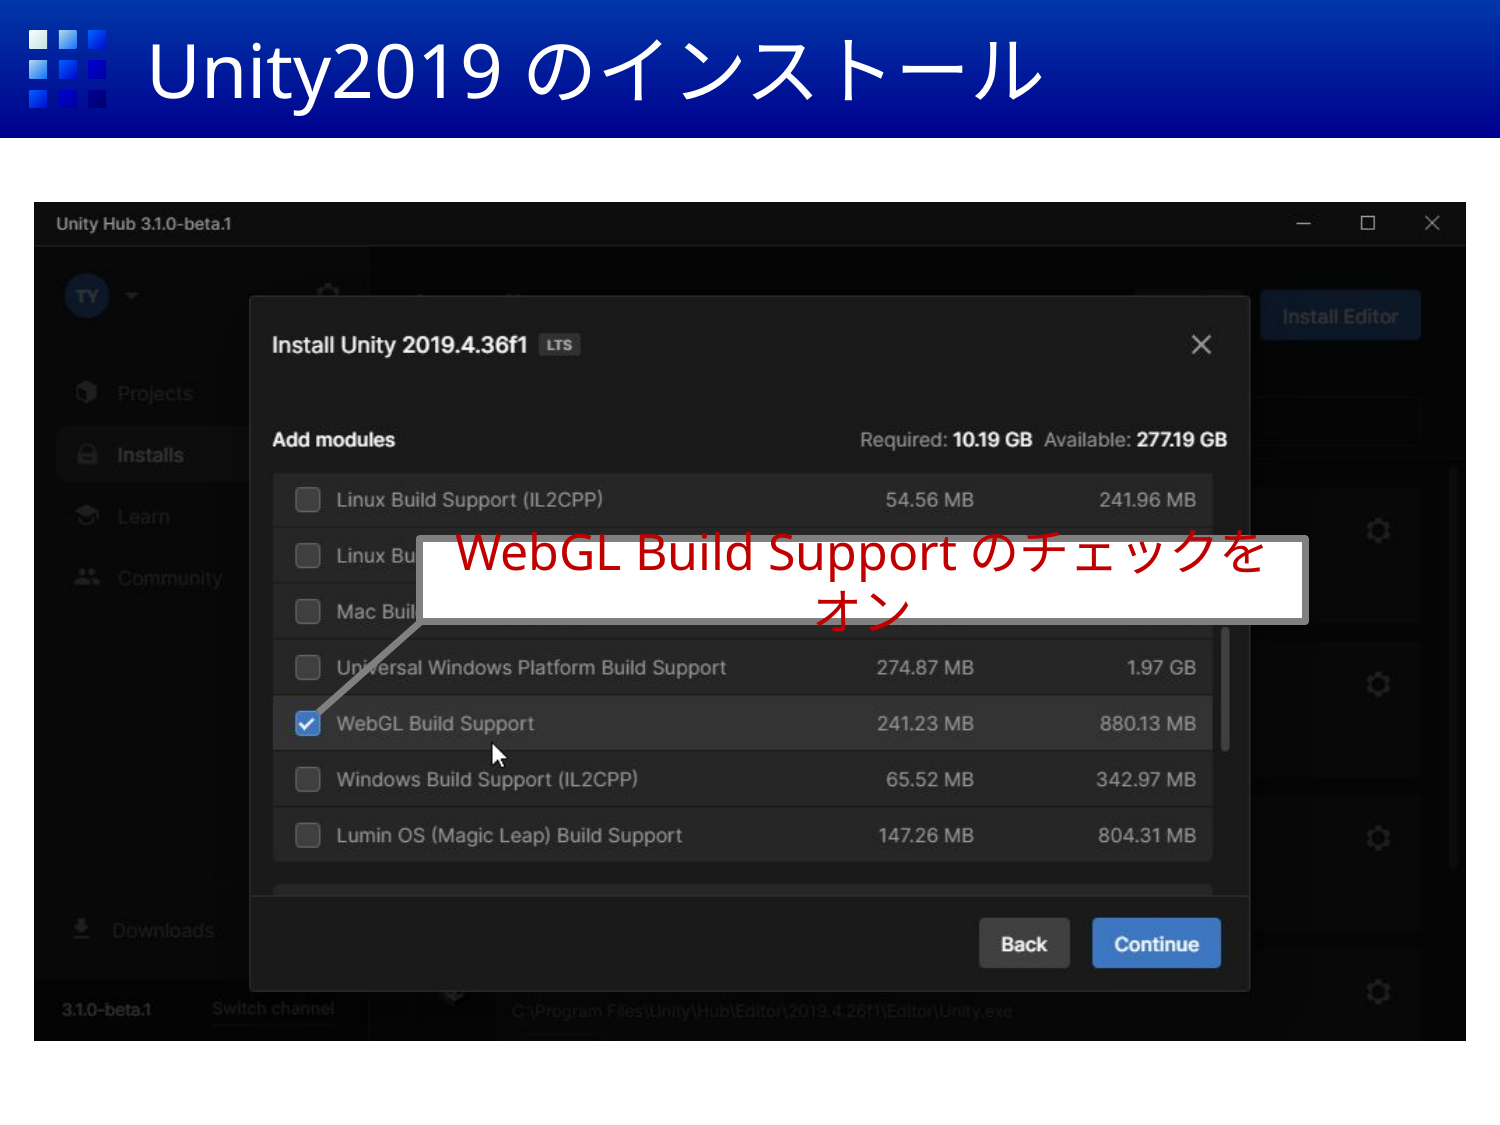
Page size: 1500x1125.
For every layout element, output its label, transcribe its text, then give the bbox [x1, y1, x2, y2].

title Unity2019のインストール [131, 21, 1455, 116]
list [34, 201, 1466, 1042]
